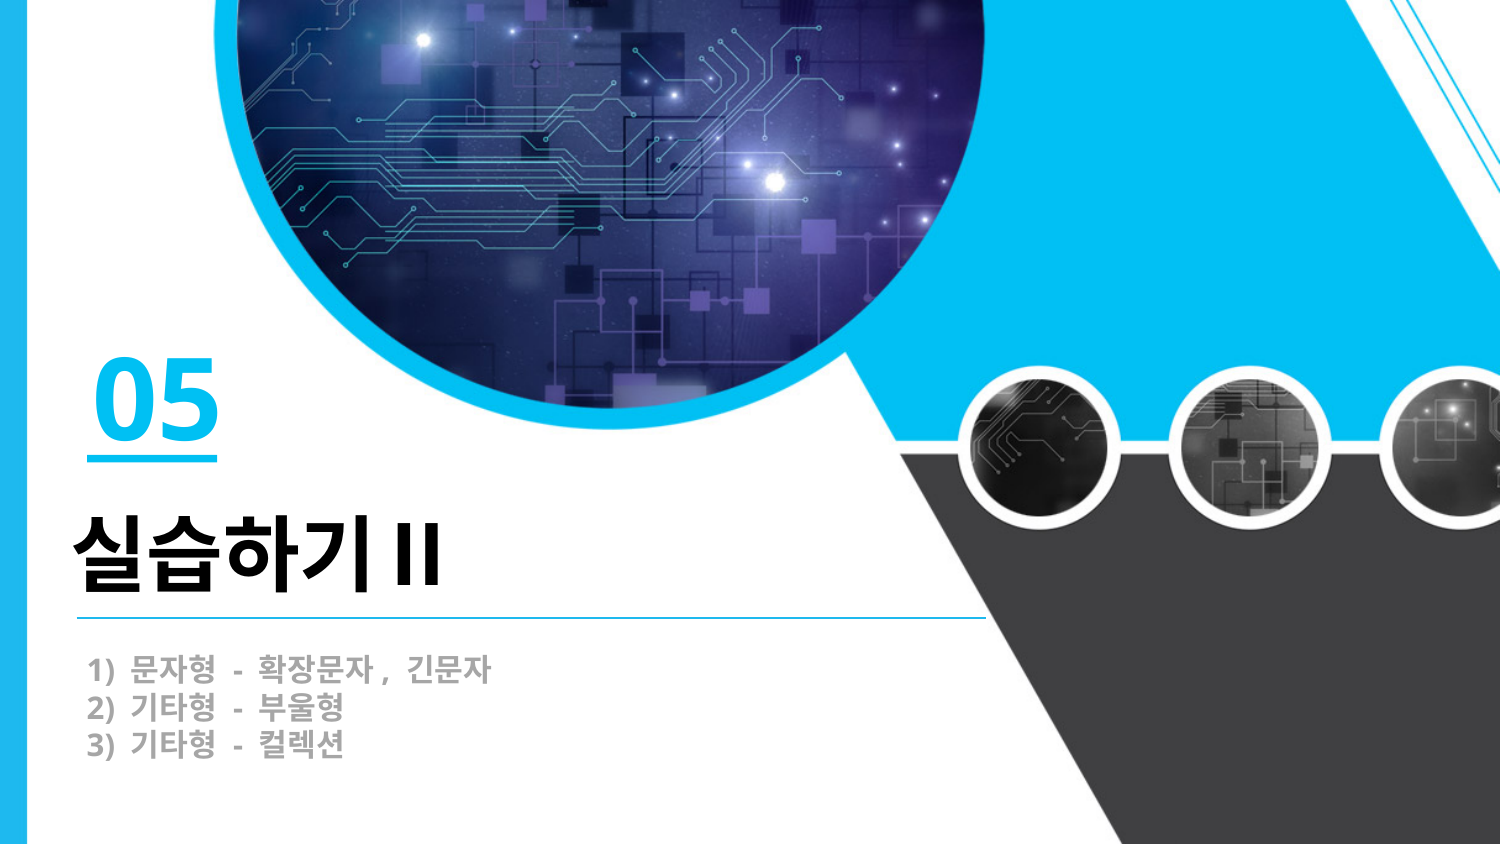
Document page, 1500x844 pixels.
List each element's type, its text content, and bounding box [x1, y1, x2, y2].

picture [236, 0, 983, 408]
picture [1346, 0, 1500, 270]
picture [0, 0, 1500, 844]
text_box 실습하기Ⅱ [55, 495, 966, 610]
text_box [72, 318, 244, 473]
text_box 1) 문자형 - 확장문자, 긴문자 2) 기타형 - 부울형 3) 기타형 - 컬렉션 [71, 643, 925, 771]
